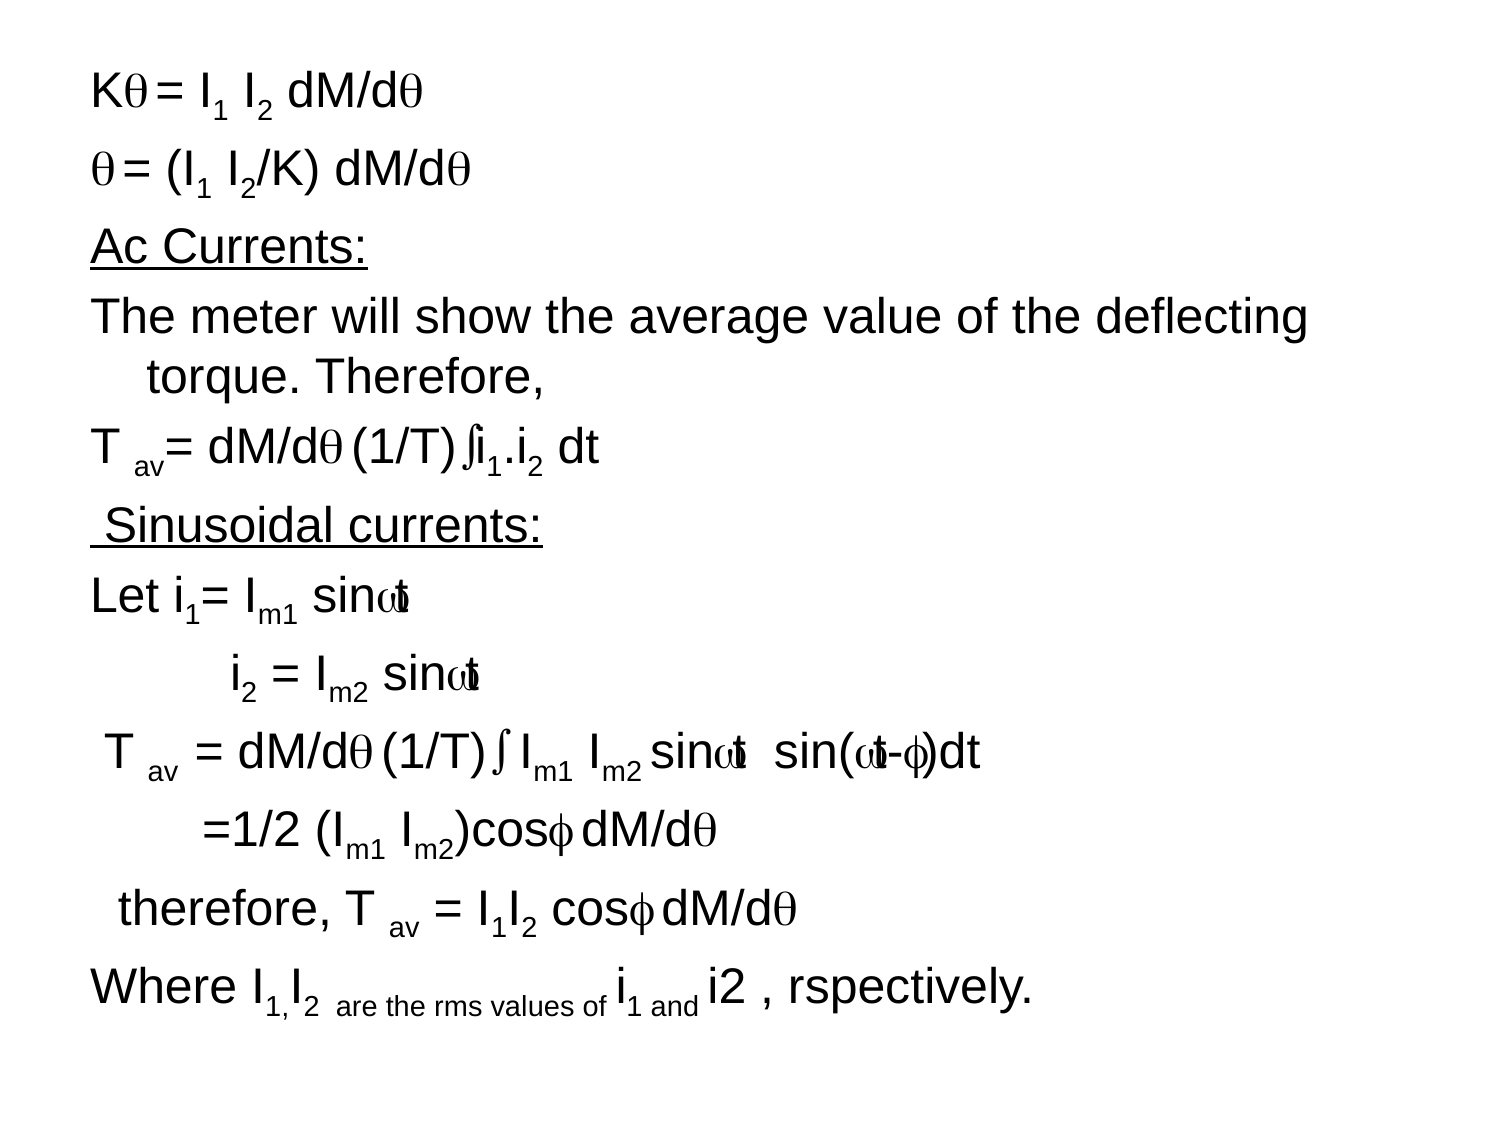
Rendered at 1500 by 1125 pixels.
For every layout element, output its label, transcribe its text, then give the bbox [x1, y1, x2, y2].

list K = I1 I2 dM/d  = (I1 I2/K) dM/d Ac Currents: The meter will show the average value of the deflecting torque. Therefore, T av= dM/d (1/T)i1.i2 dt Sinusoidal currents: Let i1= Im1 sint i2 = Im2 sint T av = dM/d (1/T) Im1 Im2 sint sin(t-)dt =1/2 (Im1 Im2)cos dM/d therefore, T av = I1I2 cos dM/d Where I1,I2 are the rms values of i1 and i2 , rspectively. [74, 49, 1426, 1006]
